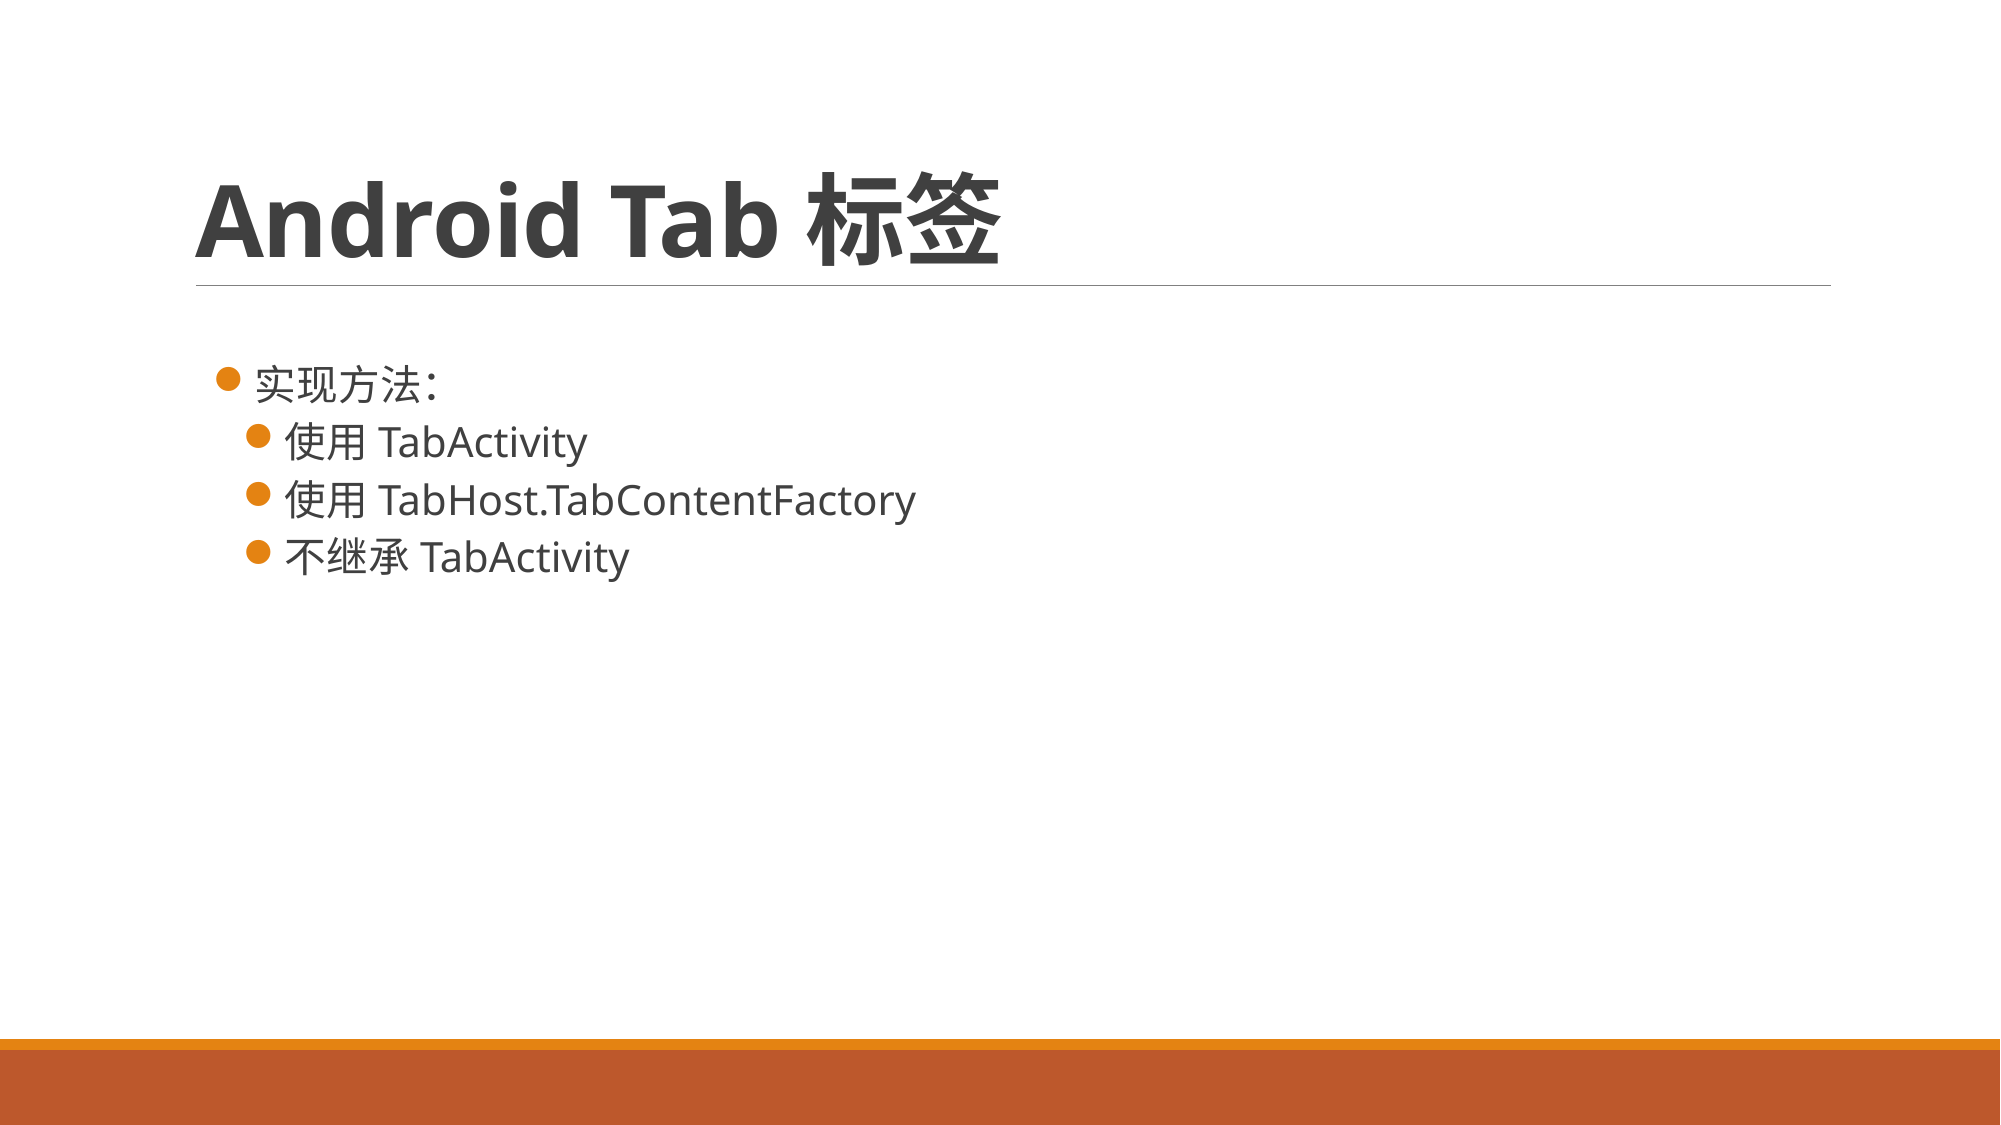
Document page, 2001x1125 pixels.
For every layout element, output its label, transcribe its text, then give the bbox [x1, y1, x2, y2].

title Android Tab标签 [180, 47, 1830, 285]
list 实现方法： 使用TabActivity 使用TabHost.TabContentFactory 不继承TabActivity [180, 302, 1830, 963]
